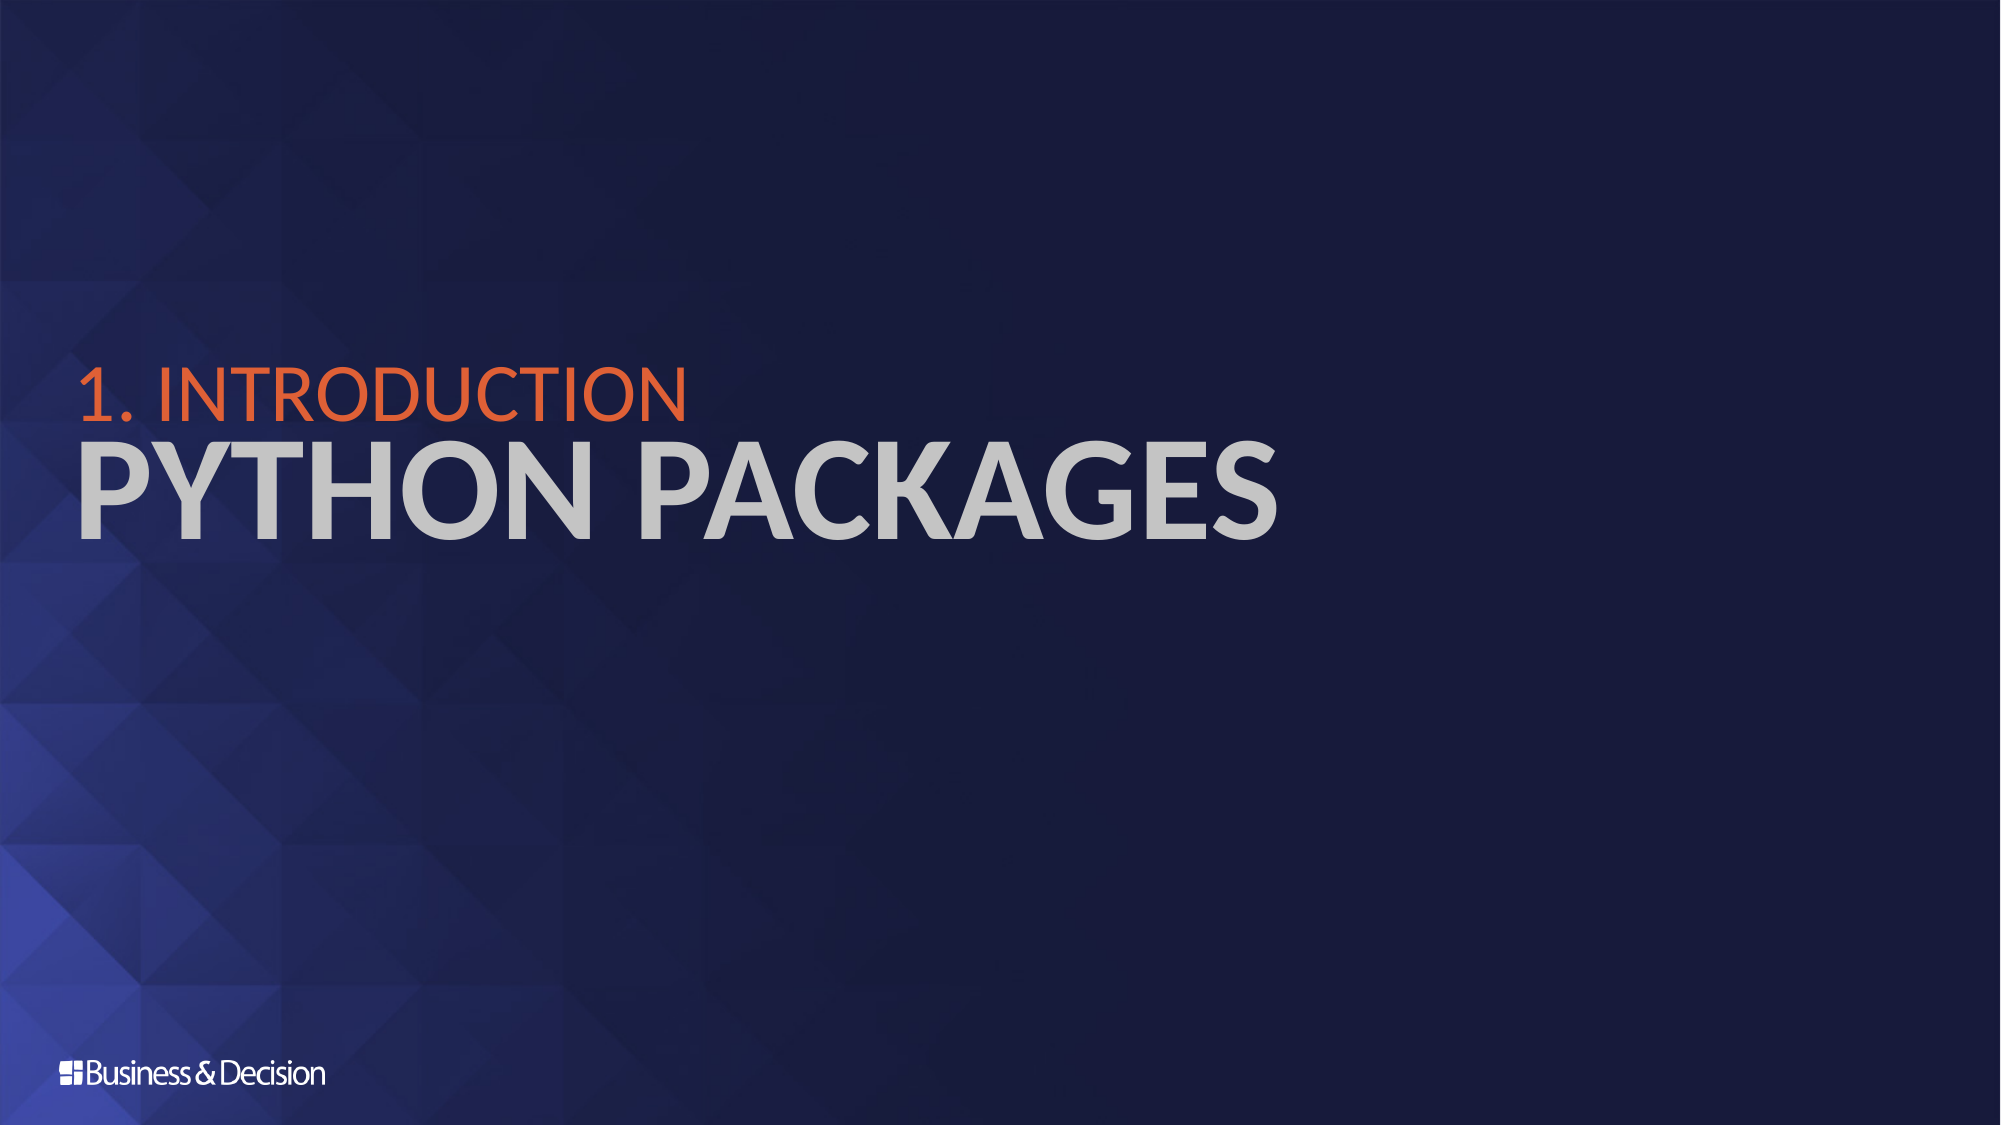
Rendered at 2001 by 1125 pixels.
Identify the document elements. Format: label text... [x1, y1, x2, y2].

list Python packages [59, 447, 1941, 1014]
title 1. Introduction [59, 59, 1941, 447]
picture [0, 0, 2001, 1125]
